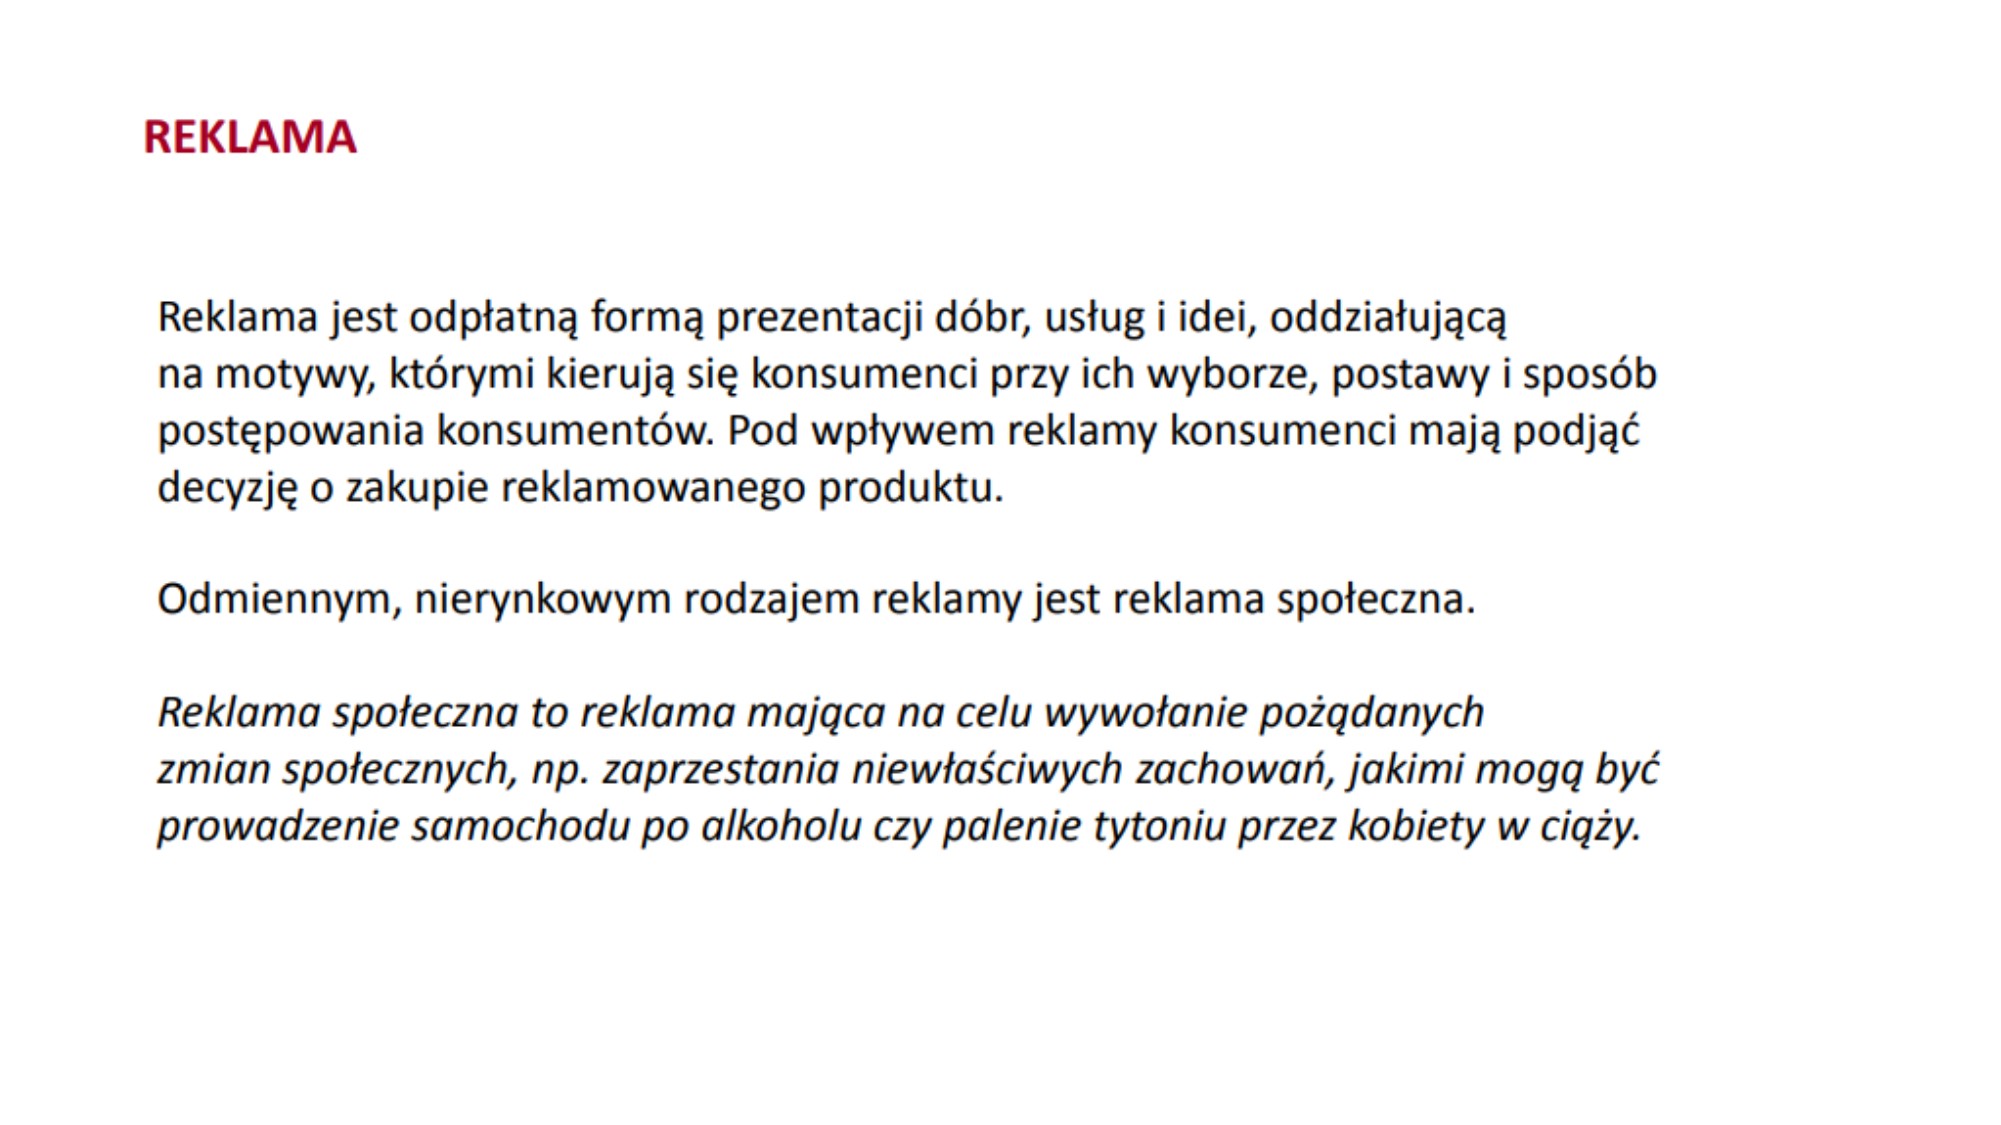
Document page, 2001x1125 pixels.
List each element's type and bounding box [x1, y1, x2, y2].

picture [89, 71, 1791, 907]
